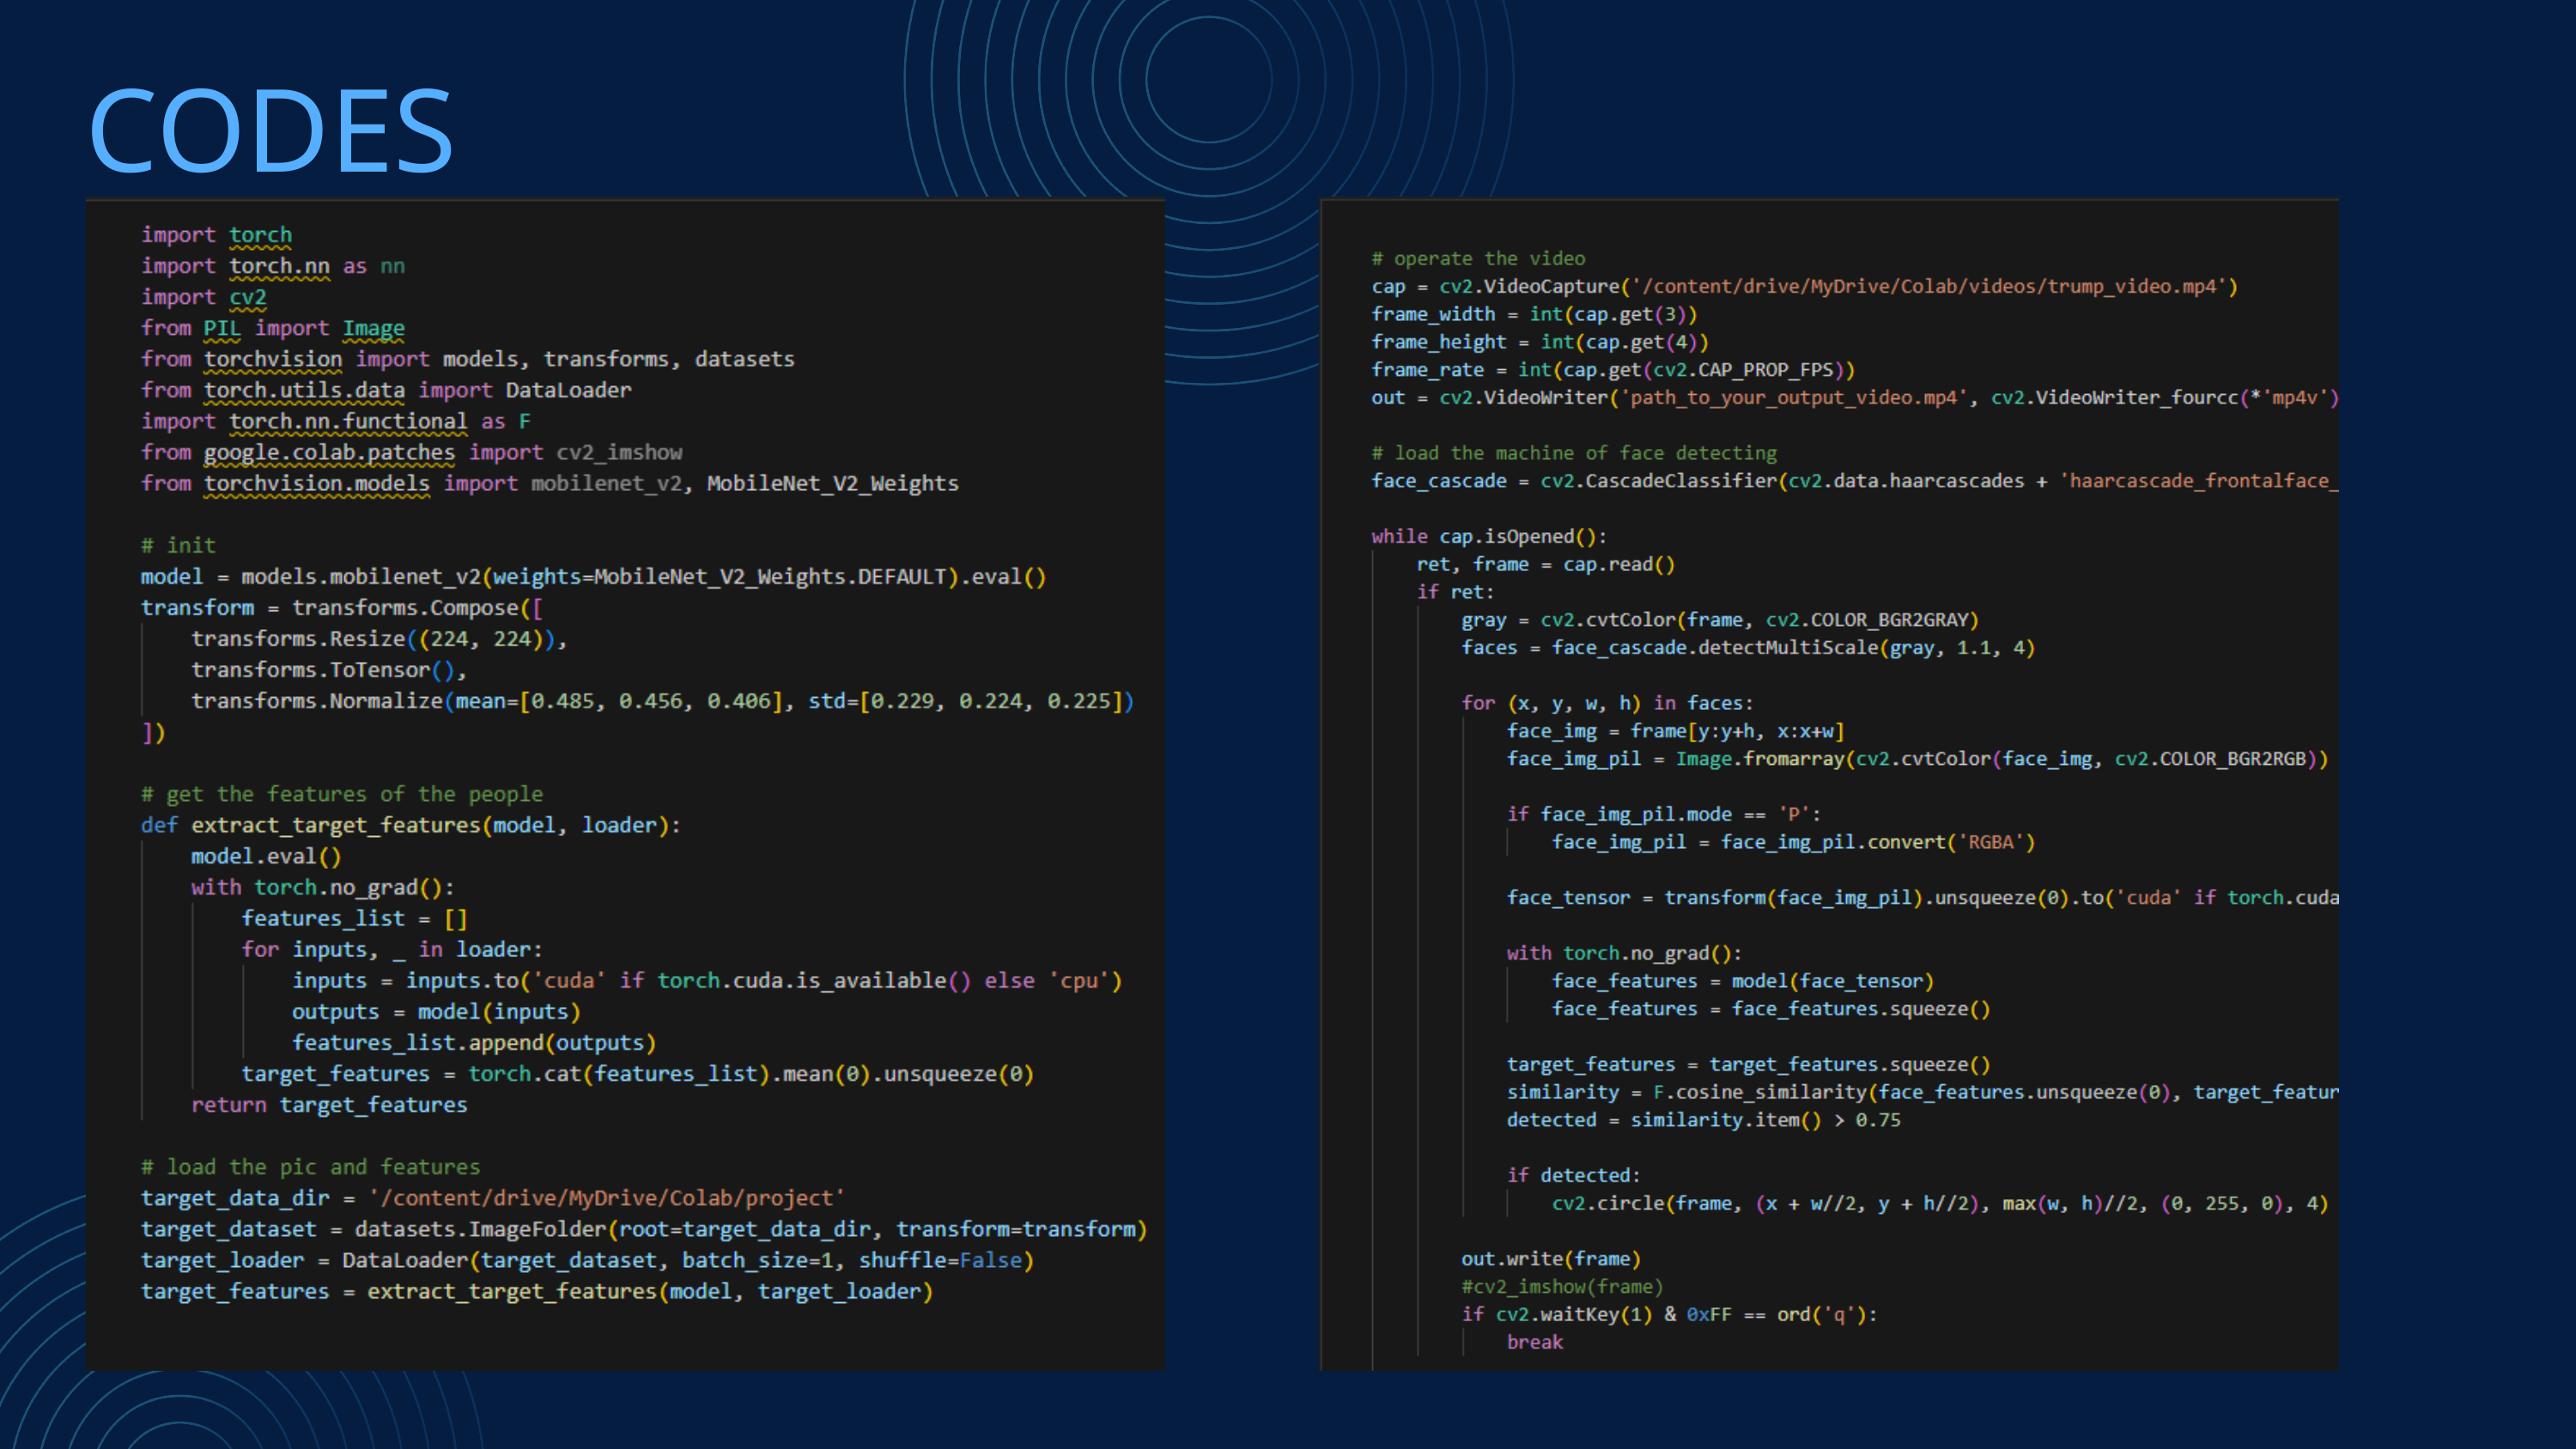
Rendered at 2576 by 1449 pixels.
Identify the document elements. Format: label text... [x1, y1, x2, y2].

text_box [0, 1179, 486, 1449]
text_box [903, 0, 1515, 385]
text_box CODES [86, 57, 762, 196]
text_box [86, 197, 1165, 1371]
text_box [1318, 197, 2339, 1371]
